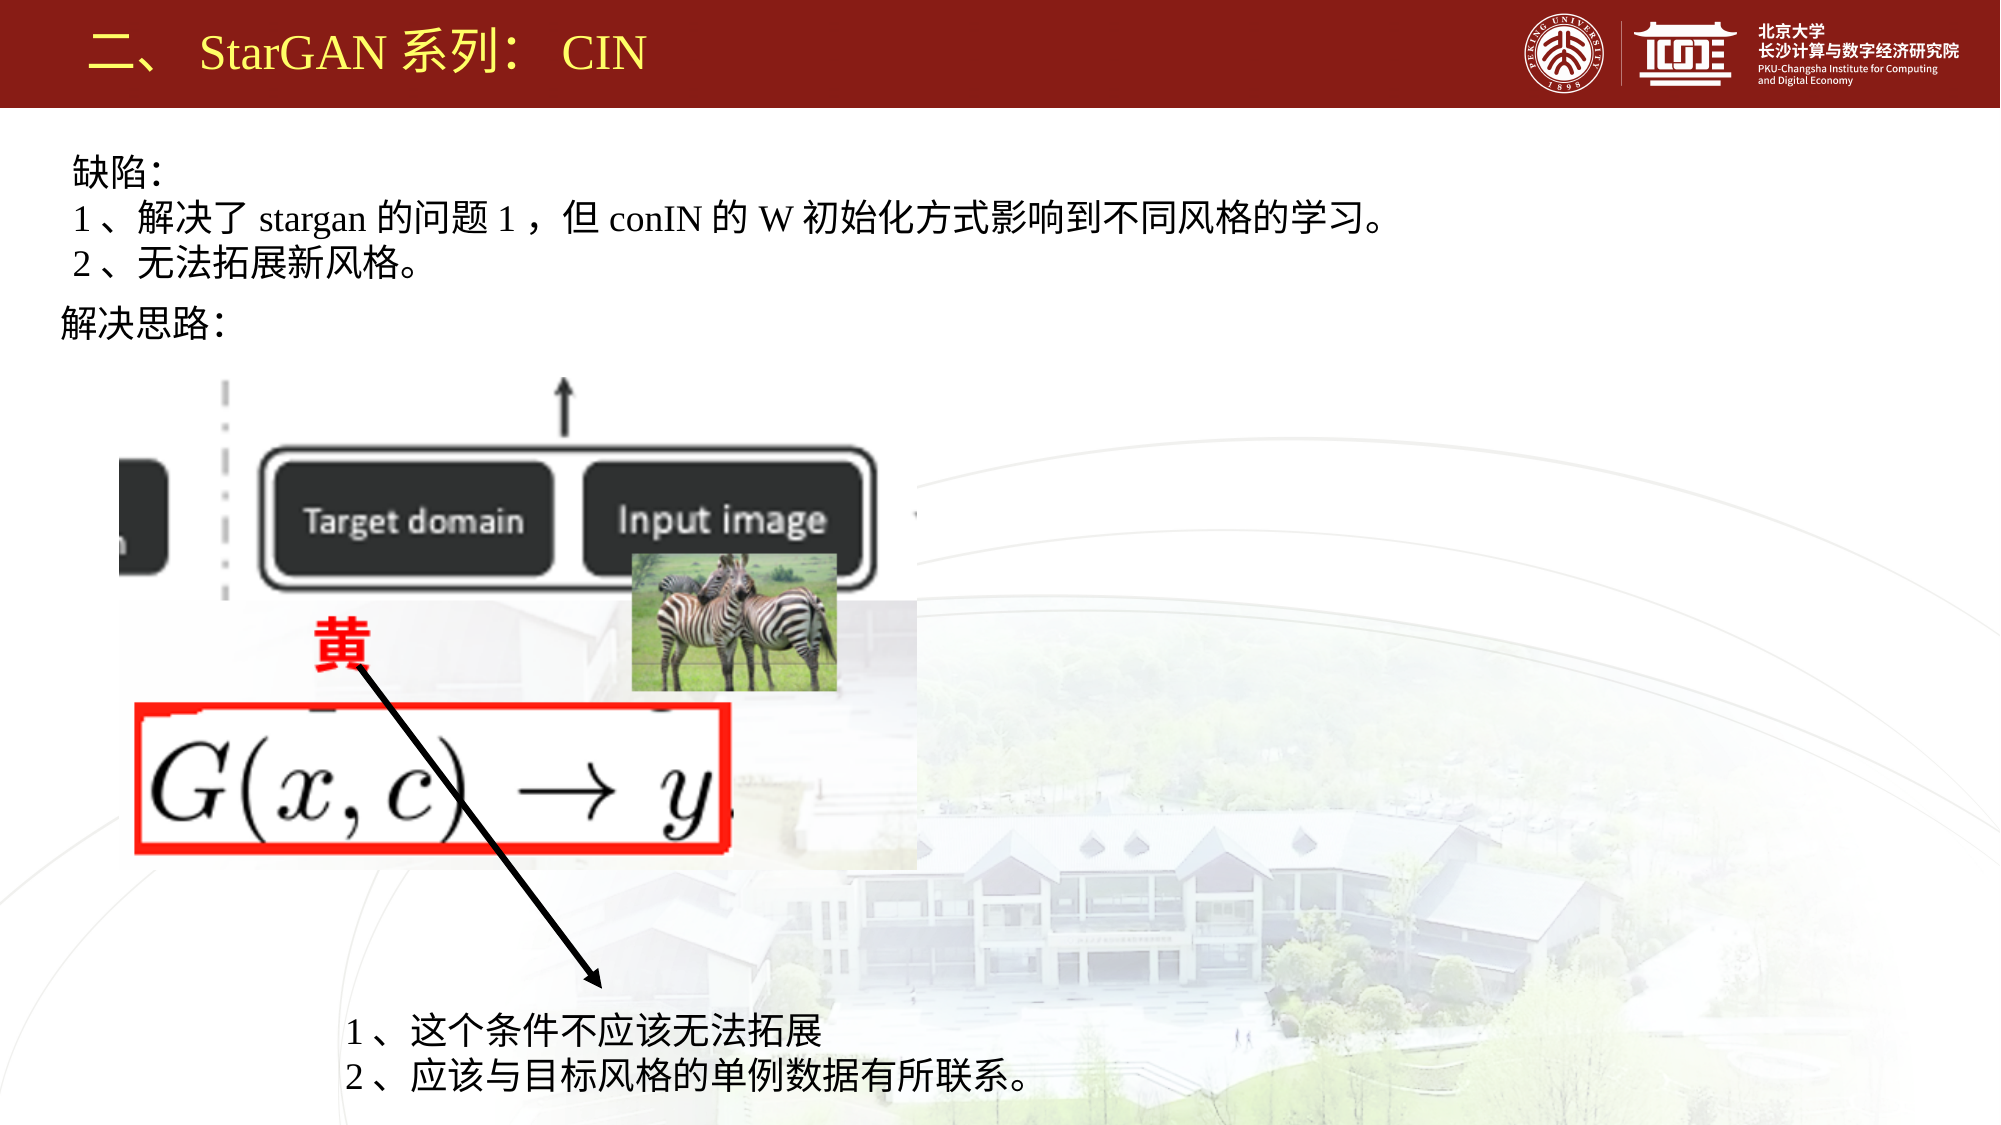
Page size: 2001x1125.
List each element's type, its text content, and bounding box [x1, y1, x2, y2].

text_box 缺陷： 1、解决了stargan的问题1，但conIN的W初始化方式影响到不同风格的学习。 2、无法拓展新风格。 [57, 141, 1531, 291]
text_box 解决思路： [45, 292, 407, 353]
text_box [358, 665, 602, 989]
title 二、StarGAN系列：CIN [71, 12, 1506, 96]
picture [0, 0, 2000, 1125]
text_box 1、这个条件不应该无法拓展 2、应该与目标风格的单例数据有所联系。 [330, 999, 1088, 1105]
